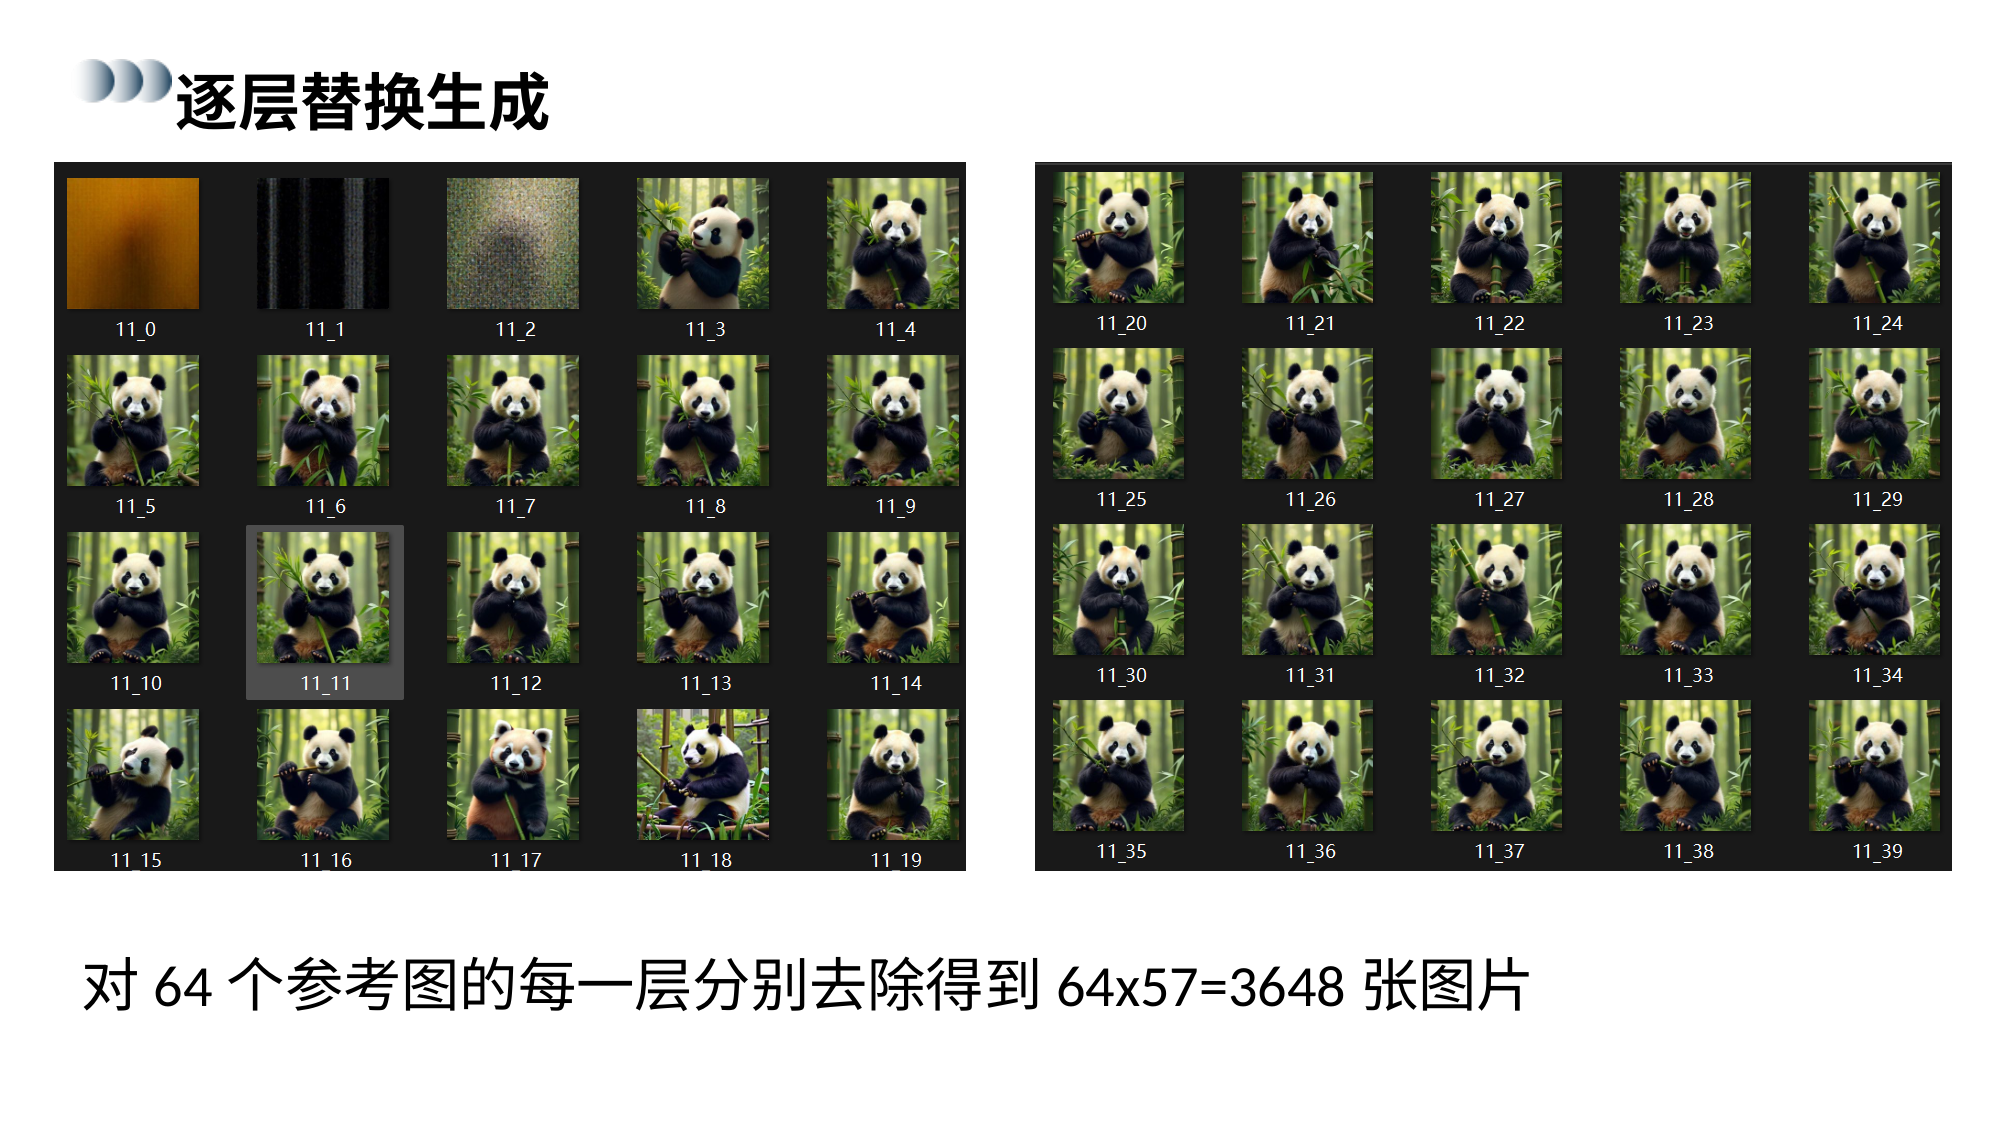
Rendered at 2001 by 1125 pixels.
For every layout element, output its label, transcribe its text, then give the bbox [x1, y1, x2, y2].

picture [54, 161, 966, 871]
text_box 对64个参考图的每一层分别去除得到64x57=3648张图片 [66, 940, 1743, 1026]
text_box 逐层替换生成 [159, 16, 1700, 147]
picture [69, 55, 172, 108]
picture [1035, 161, 1952, 871]
